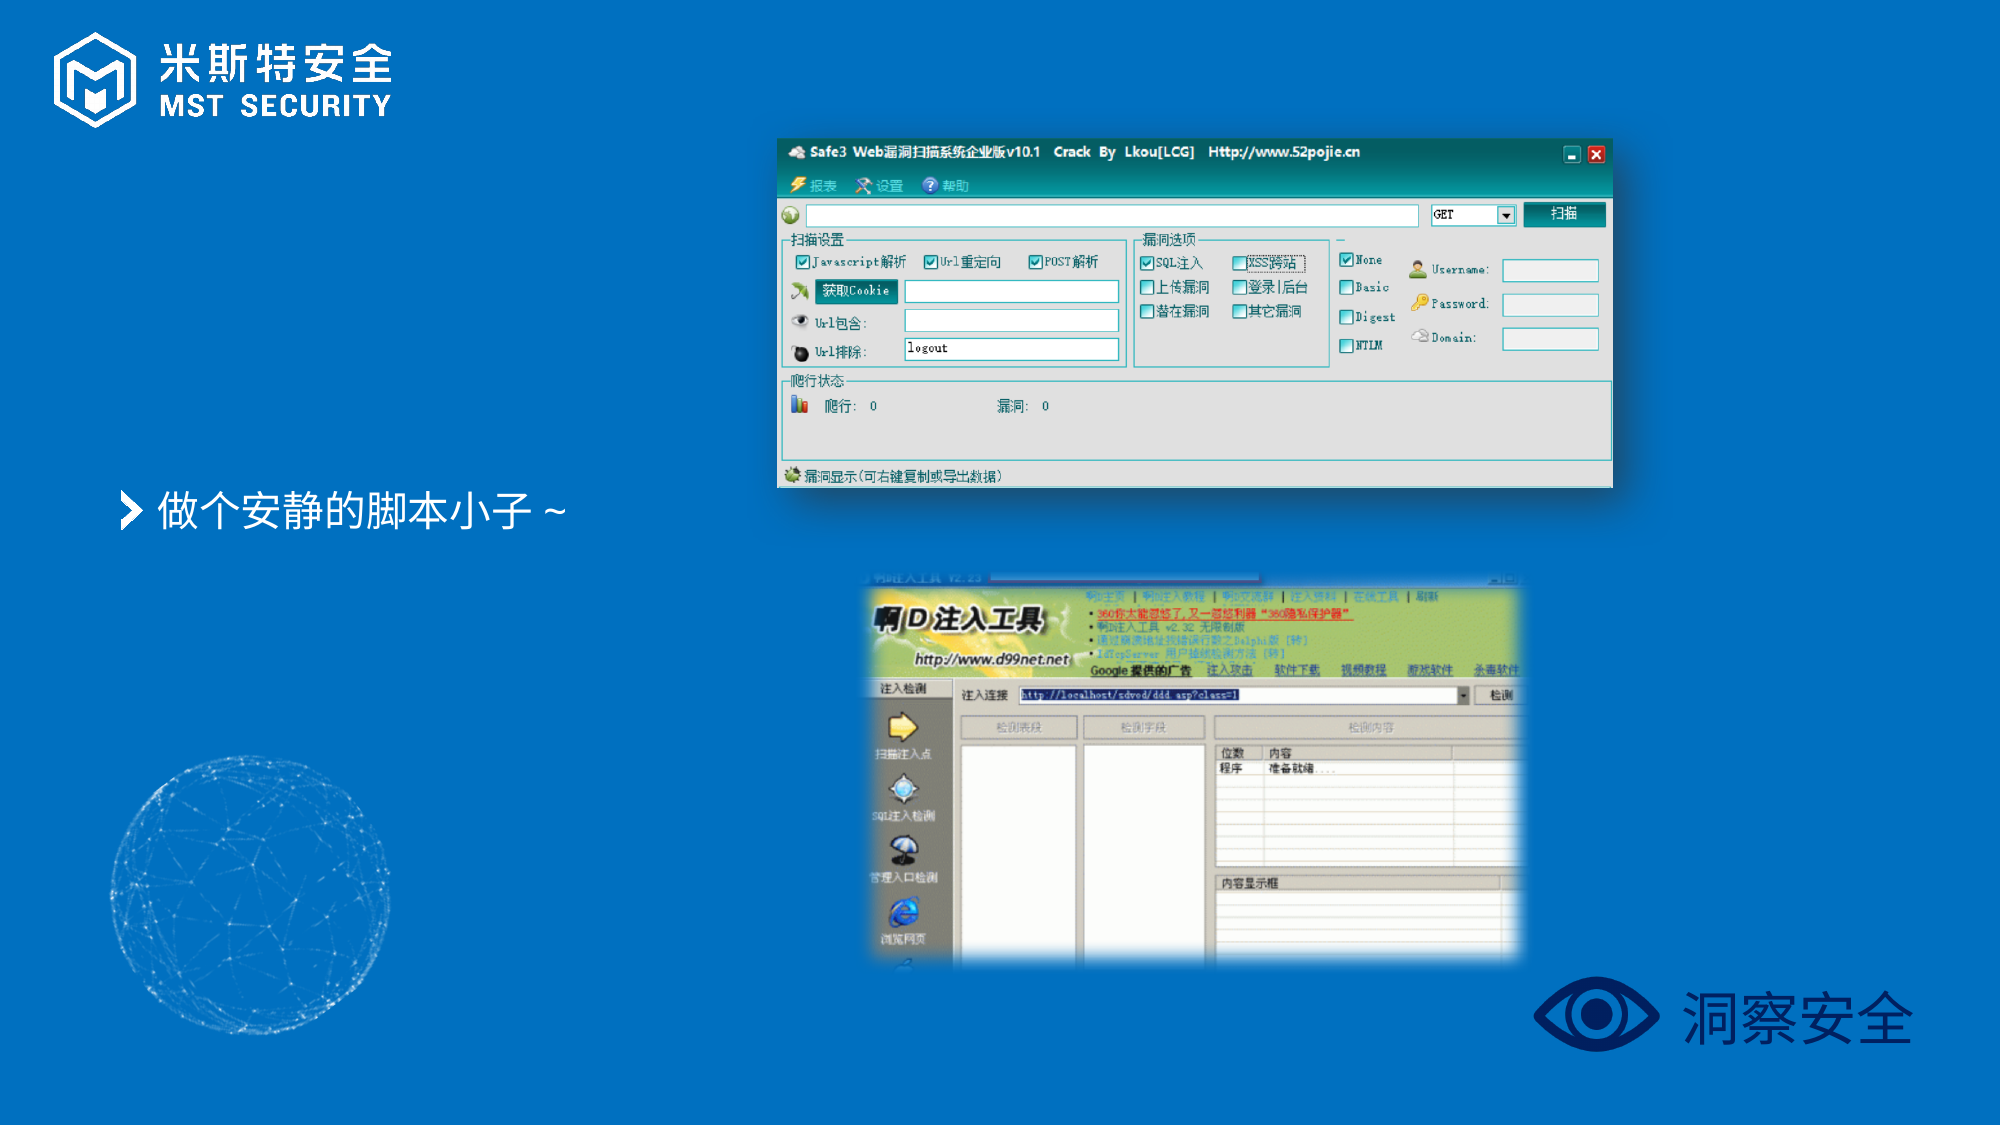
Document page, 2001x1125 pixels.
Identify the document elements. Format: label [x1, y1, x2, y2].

picture [54, 32, 391, 128]
picture [854, 568, 1672, 1089]
picture [777, 138, 1613, 488]
text_box [121, 477, 584, 594]
